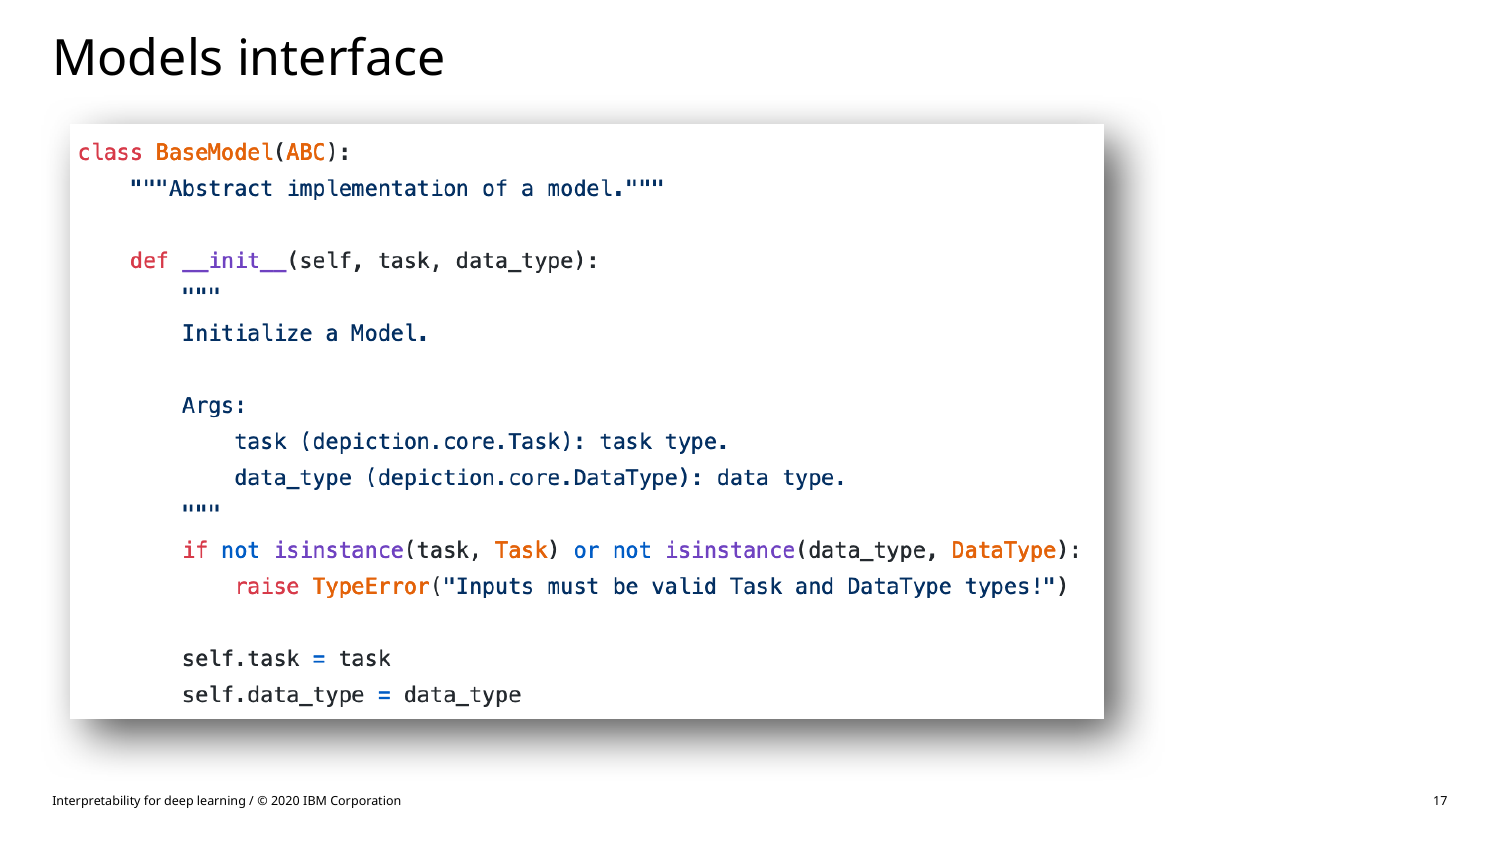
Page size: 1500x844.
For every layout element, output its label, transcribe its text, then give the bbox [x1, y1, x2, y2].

footer Interpretability for deep learning / © 2020 IBM Corporation [37, 785, 713, 813]
picture [70, 124, 1104, 719]
slide_number 17 [1162, 785, 1463, 813]
text_box Models interface [37, 19, 772, 99]
